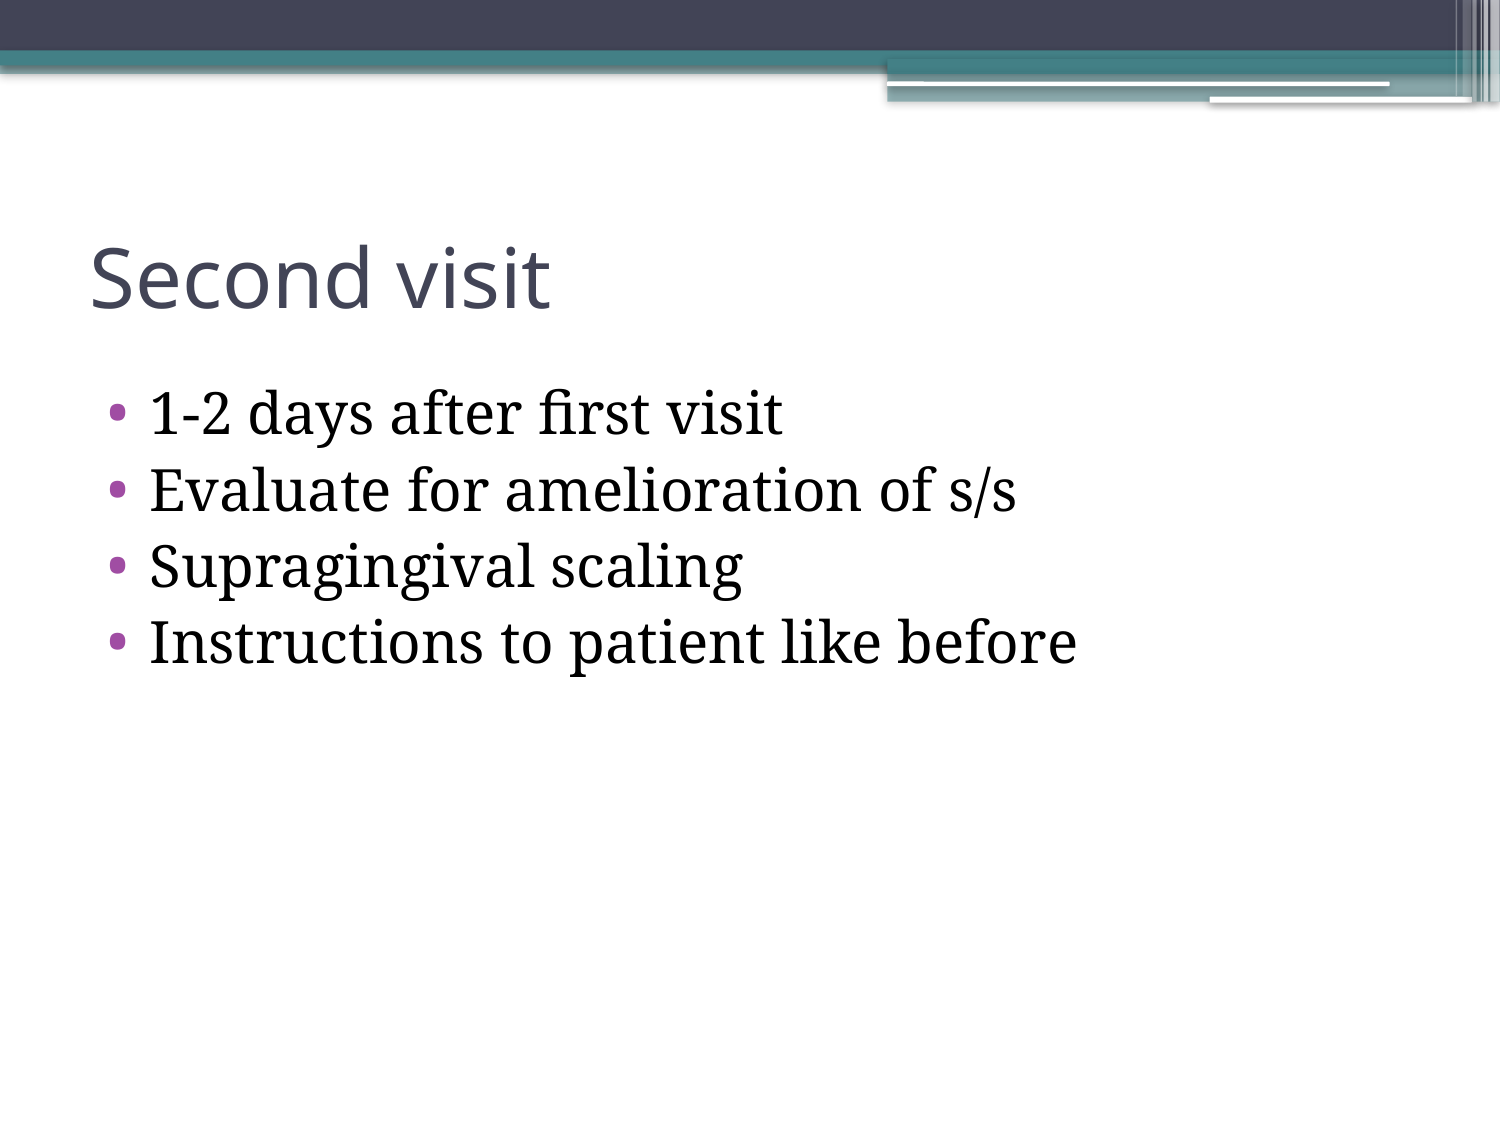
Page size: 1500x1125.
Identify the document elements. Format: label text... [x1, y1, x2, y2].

title Second visit [75, 187, 1425, 363]
list 1-2 days after first visit Evaluate for amelioration of s/s Supragingival scaling Instructions to patient like before [75, 368, 1425, 1079]
